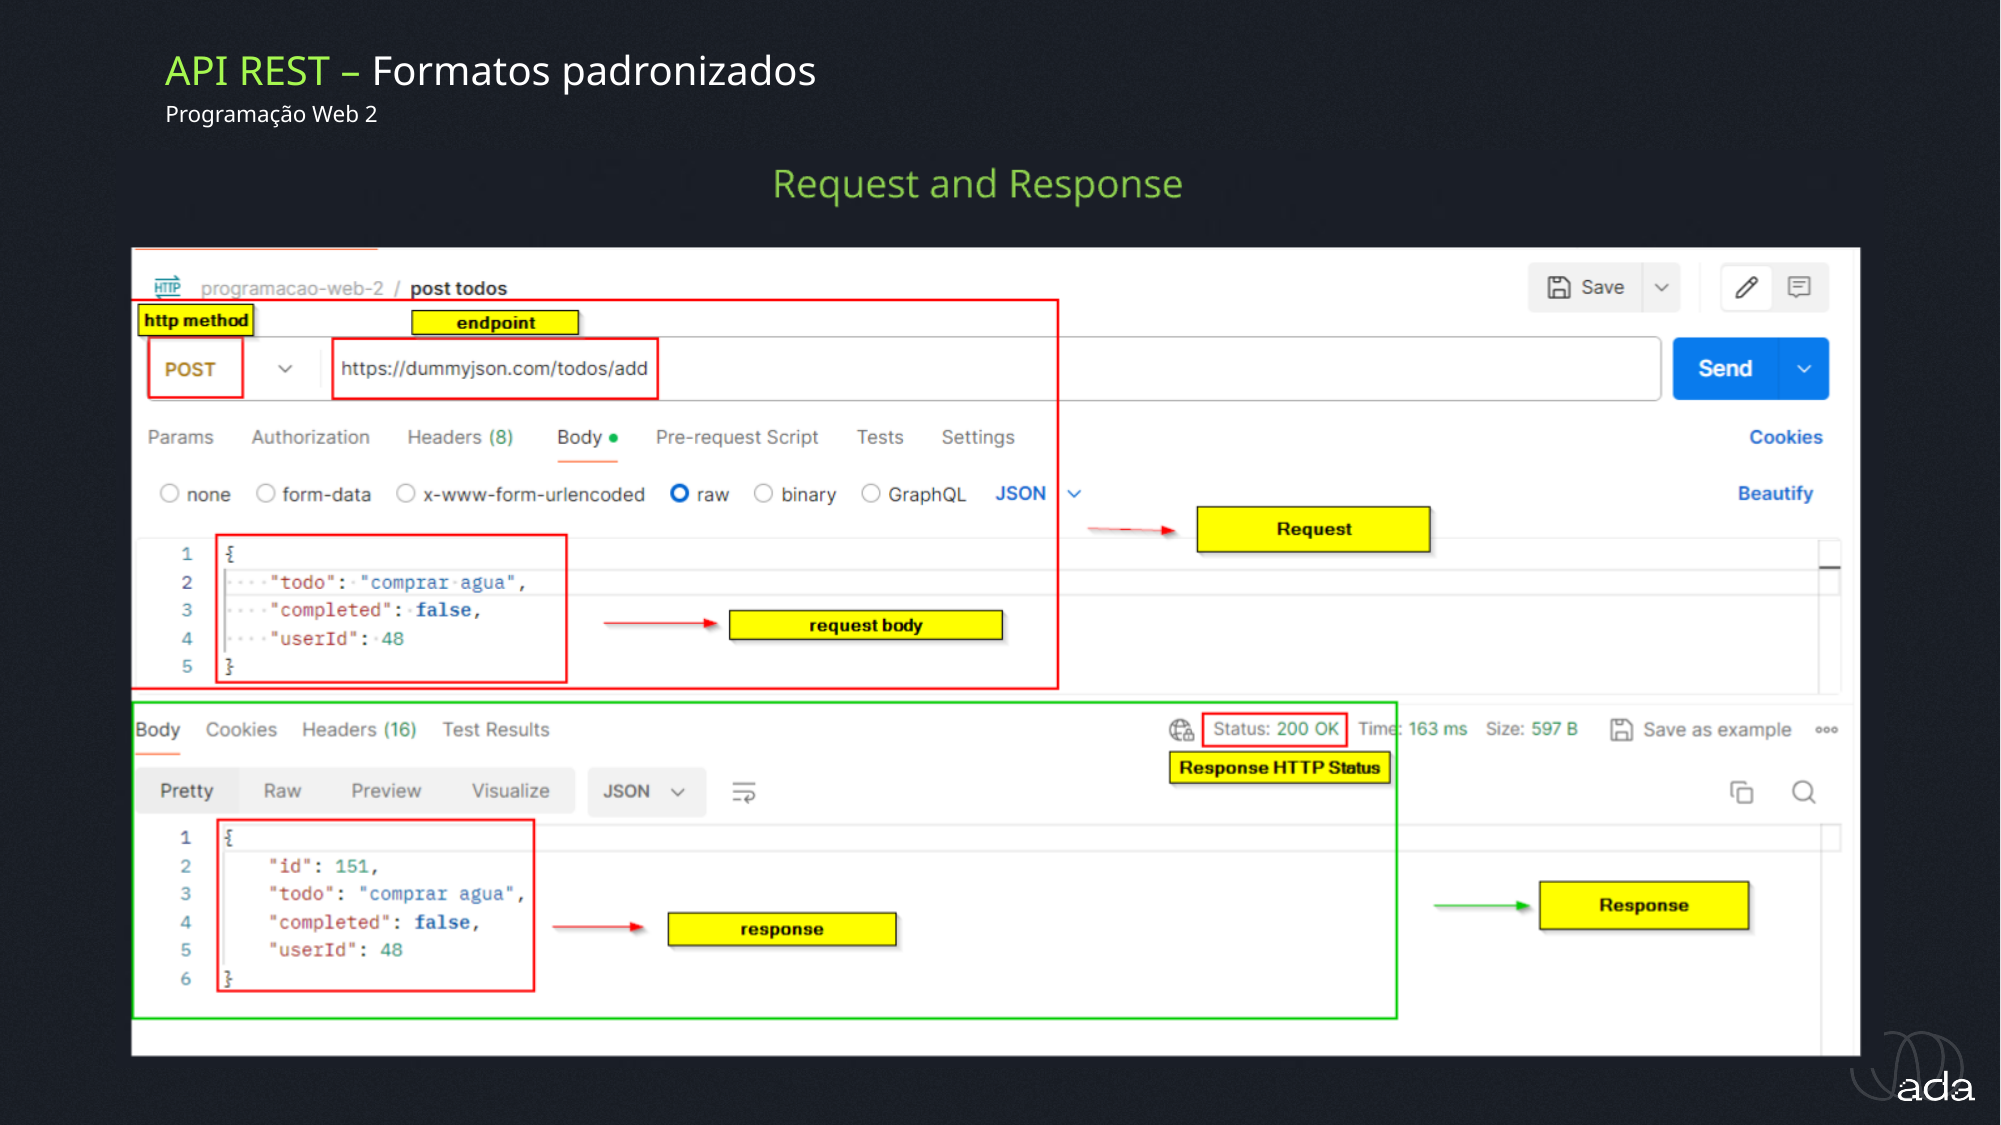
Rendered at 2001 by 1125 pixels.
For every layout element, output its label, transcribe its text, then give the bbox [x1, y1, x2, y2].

text_box API REST – Formatos padronizados [147, 27, 1390, 112]
picture [0, 0, 2001, 1125]
text_box Programação Web 2 [147, 86, 685, 141]
